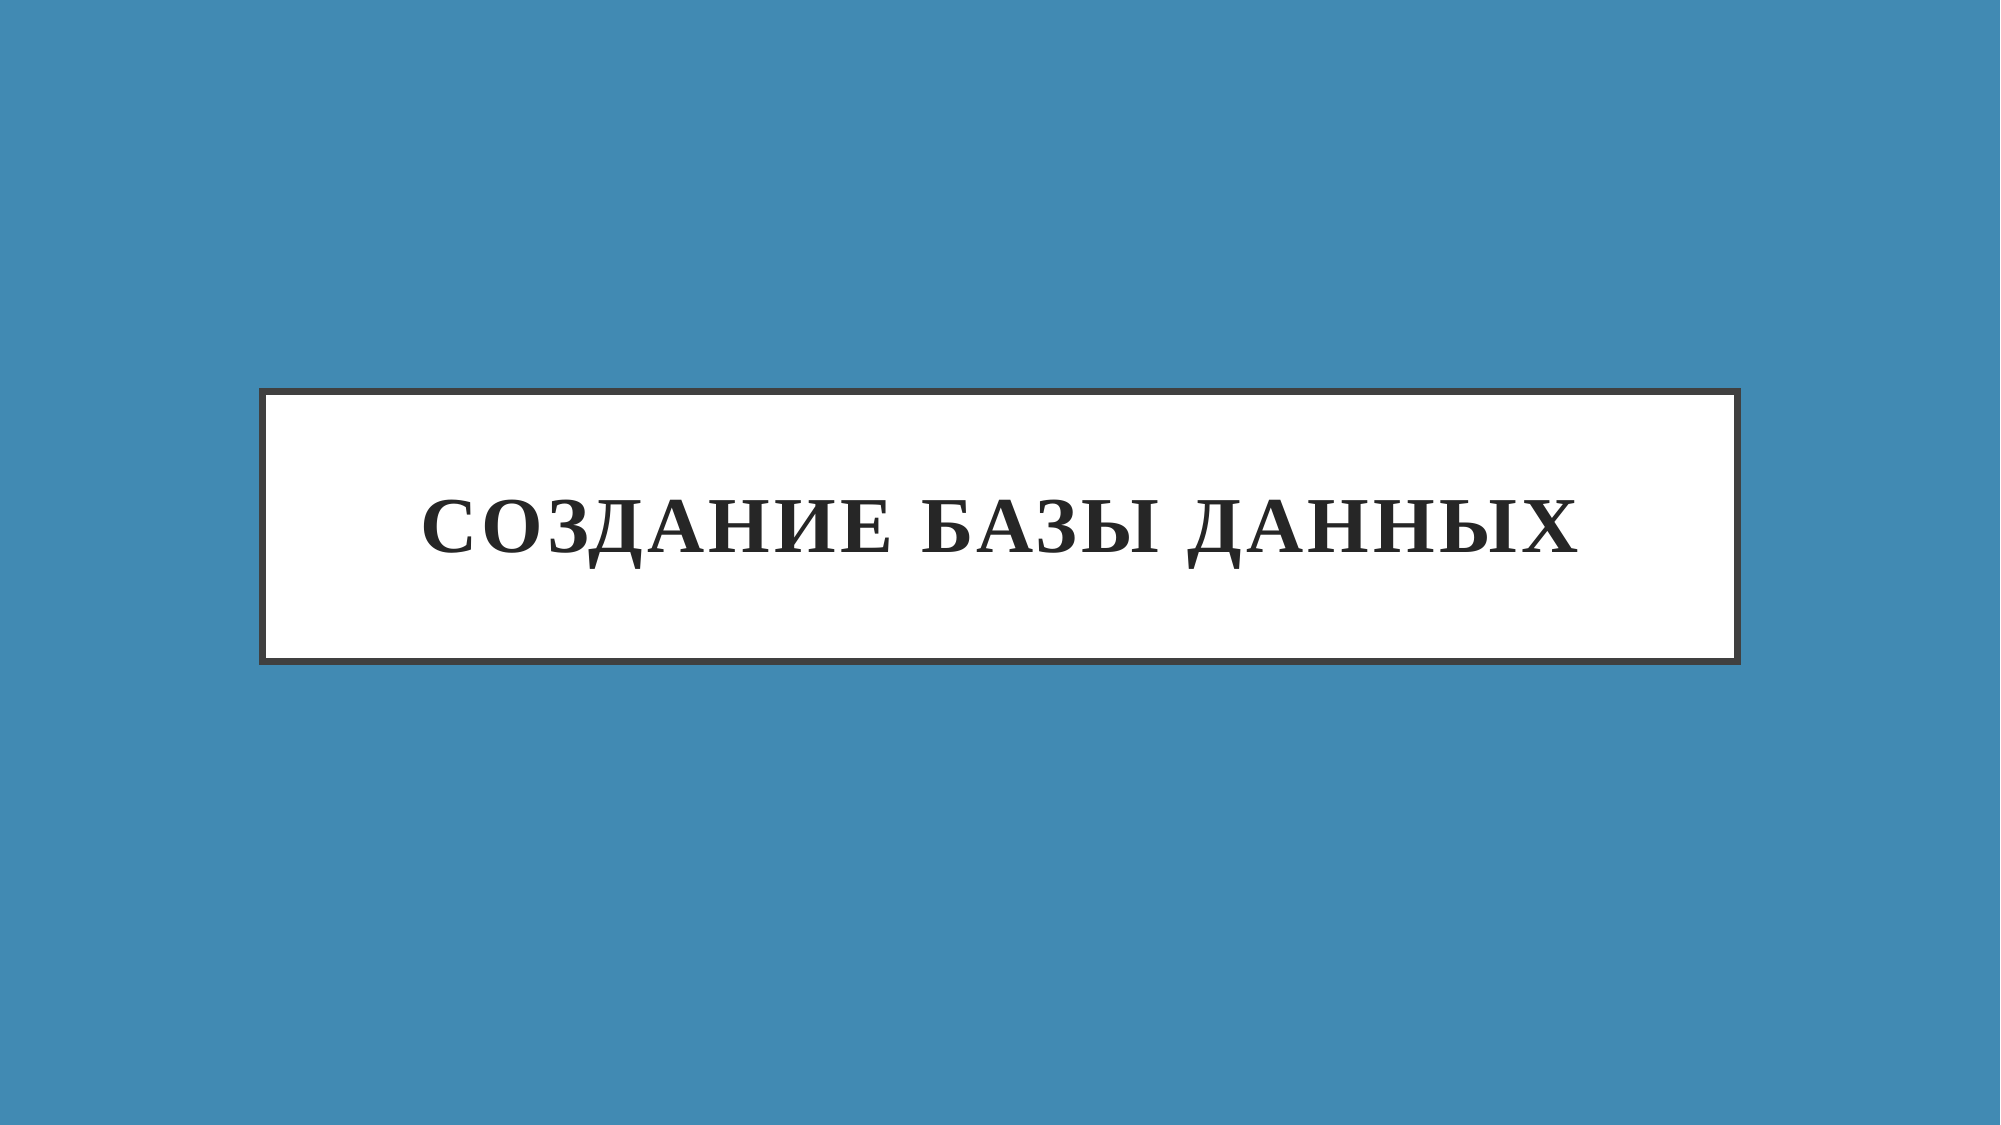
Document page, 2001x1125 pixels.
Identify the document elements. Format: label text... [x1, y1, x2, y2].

title СОЗДАНИЕ БАЗЫ ДАННЫХ [259, 388, 1741, 665]
